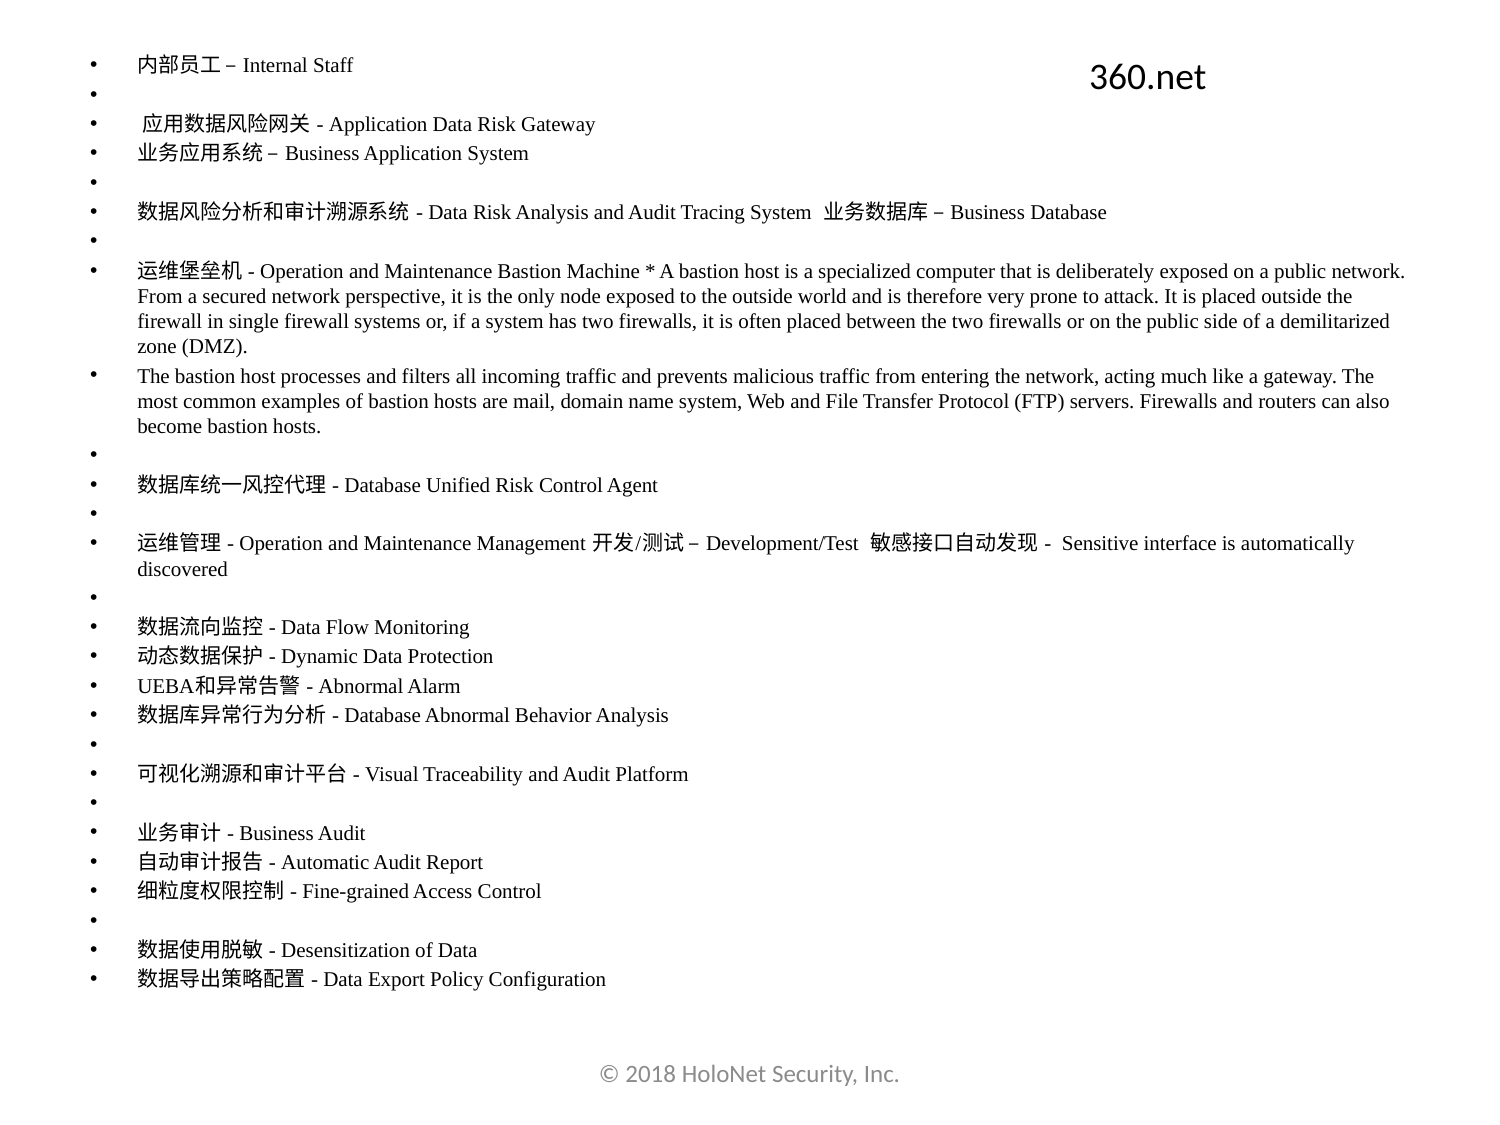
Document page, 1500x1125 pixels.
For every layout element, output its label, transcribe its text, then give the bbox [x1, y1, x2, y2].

text_box 360.net [1074, 44, 1366, 105]
list 内部员工 – Internal Staff 应用数据风险网关 - Application Data Risk Gateway 业务应用系统 – Business Application System 数据风险分析和审计溯源系统 - Data Risk Analysis and Audit Tracing System 业务数据库 – Business Database 运维堡垒机 - Operation and Maintenance Bastion Machine * A bastion host is a specialized computer that is deliberately exposed on a public network. From a secured network perspective, it is the only node exposed to the outside world and is therefore very prone to attack. It is placed outside the firewall in single firewall systems or, if a system has two firewalls, it is often placed between the two firewalls or on the public side of a demilitarized zone (DMZ). The bastion host processes and filters all incoming traffic and prevents malicious traffic from entering the network, acting much like a gateway. The most common examples of bastion hosts are mail, domain name system, Web and File Transfer Protocol (FTP) servers. Firewalls and routers can also become bastion hosts. 数据库统一风控代理 - Database Unified Risk Control Agent 运维管理 - Operation and Maintenance Management 开发/测试 – Development/Test 敏感接口自动发现 - Sensitive interface is automatically discovered 数据流向监控 - Data Flow Monitoring 动态数据保护 - Dynamic Data Protection UEBA和异常告警 - Abnormal Alarm 数据库异常行为分析 - Database Abnormal Behavior Analysis 可视化溯源和审计平台 - Visual Traceability and Audit Platform 业务审计 - Business Audit 自动审计报告 - Automatic Audit Report 细粒度权限控制 - Fine-grained Access Control 数据使用脱敏 - Desensitization of Data 数据导出策略配置 - Data Export Policy Configuration [75, 44, 1425, 1005]
footer © 2018 HoloNet Security, Inc. [512, 1042, 988, 1103]
